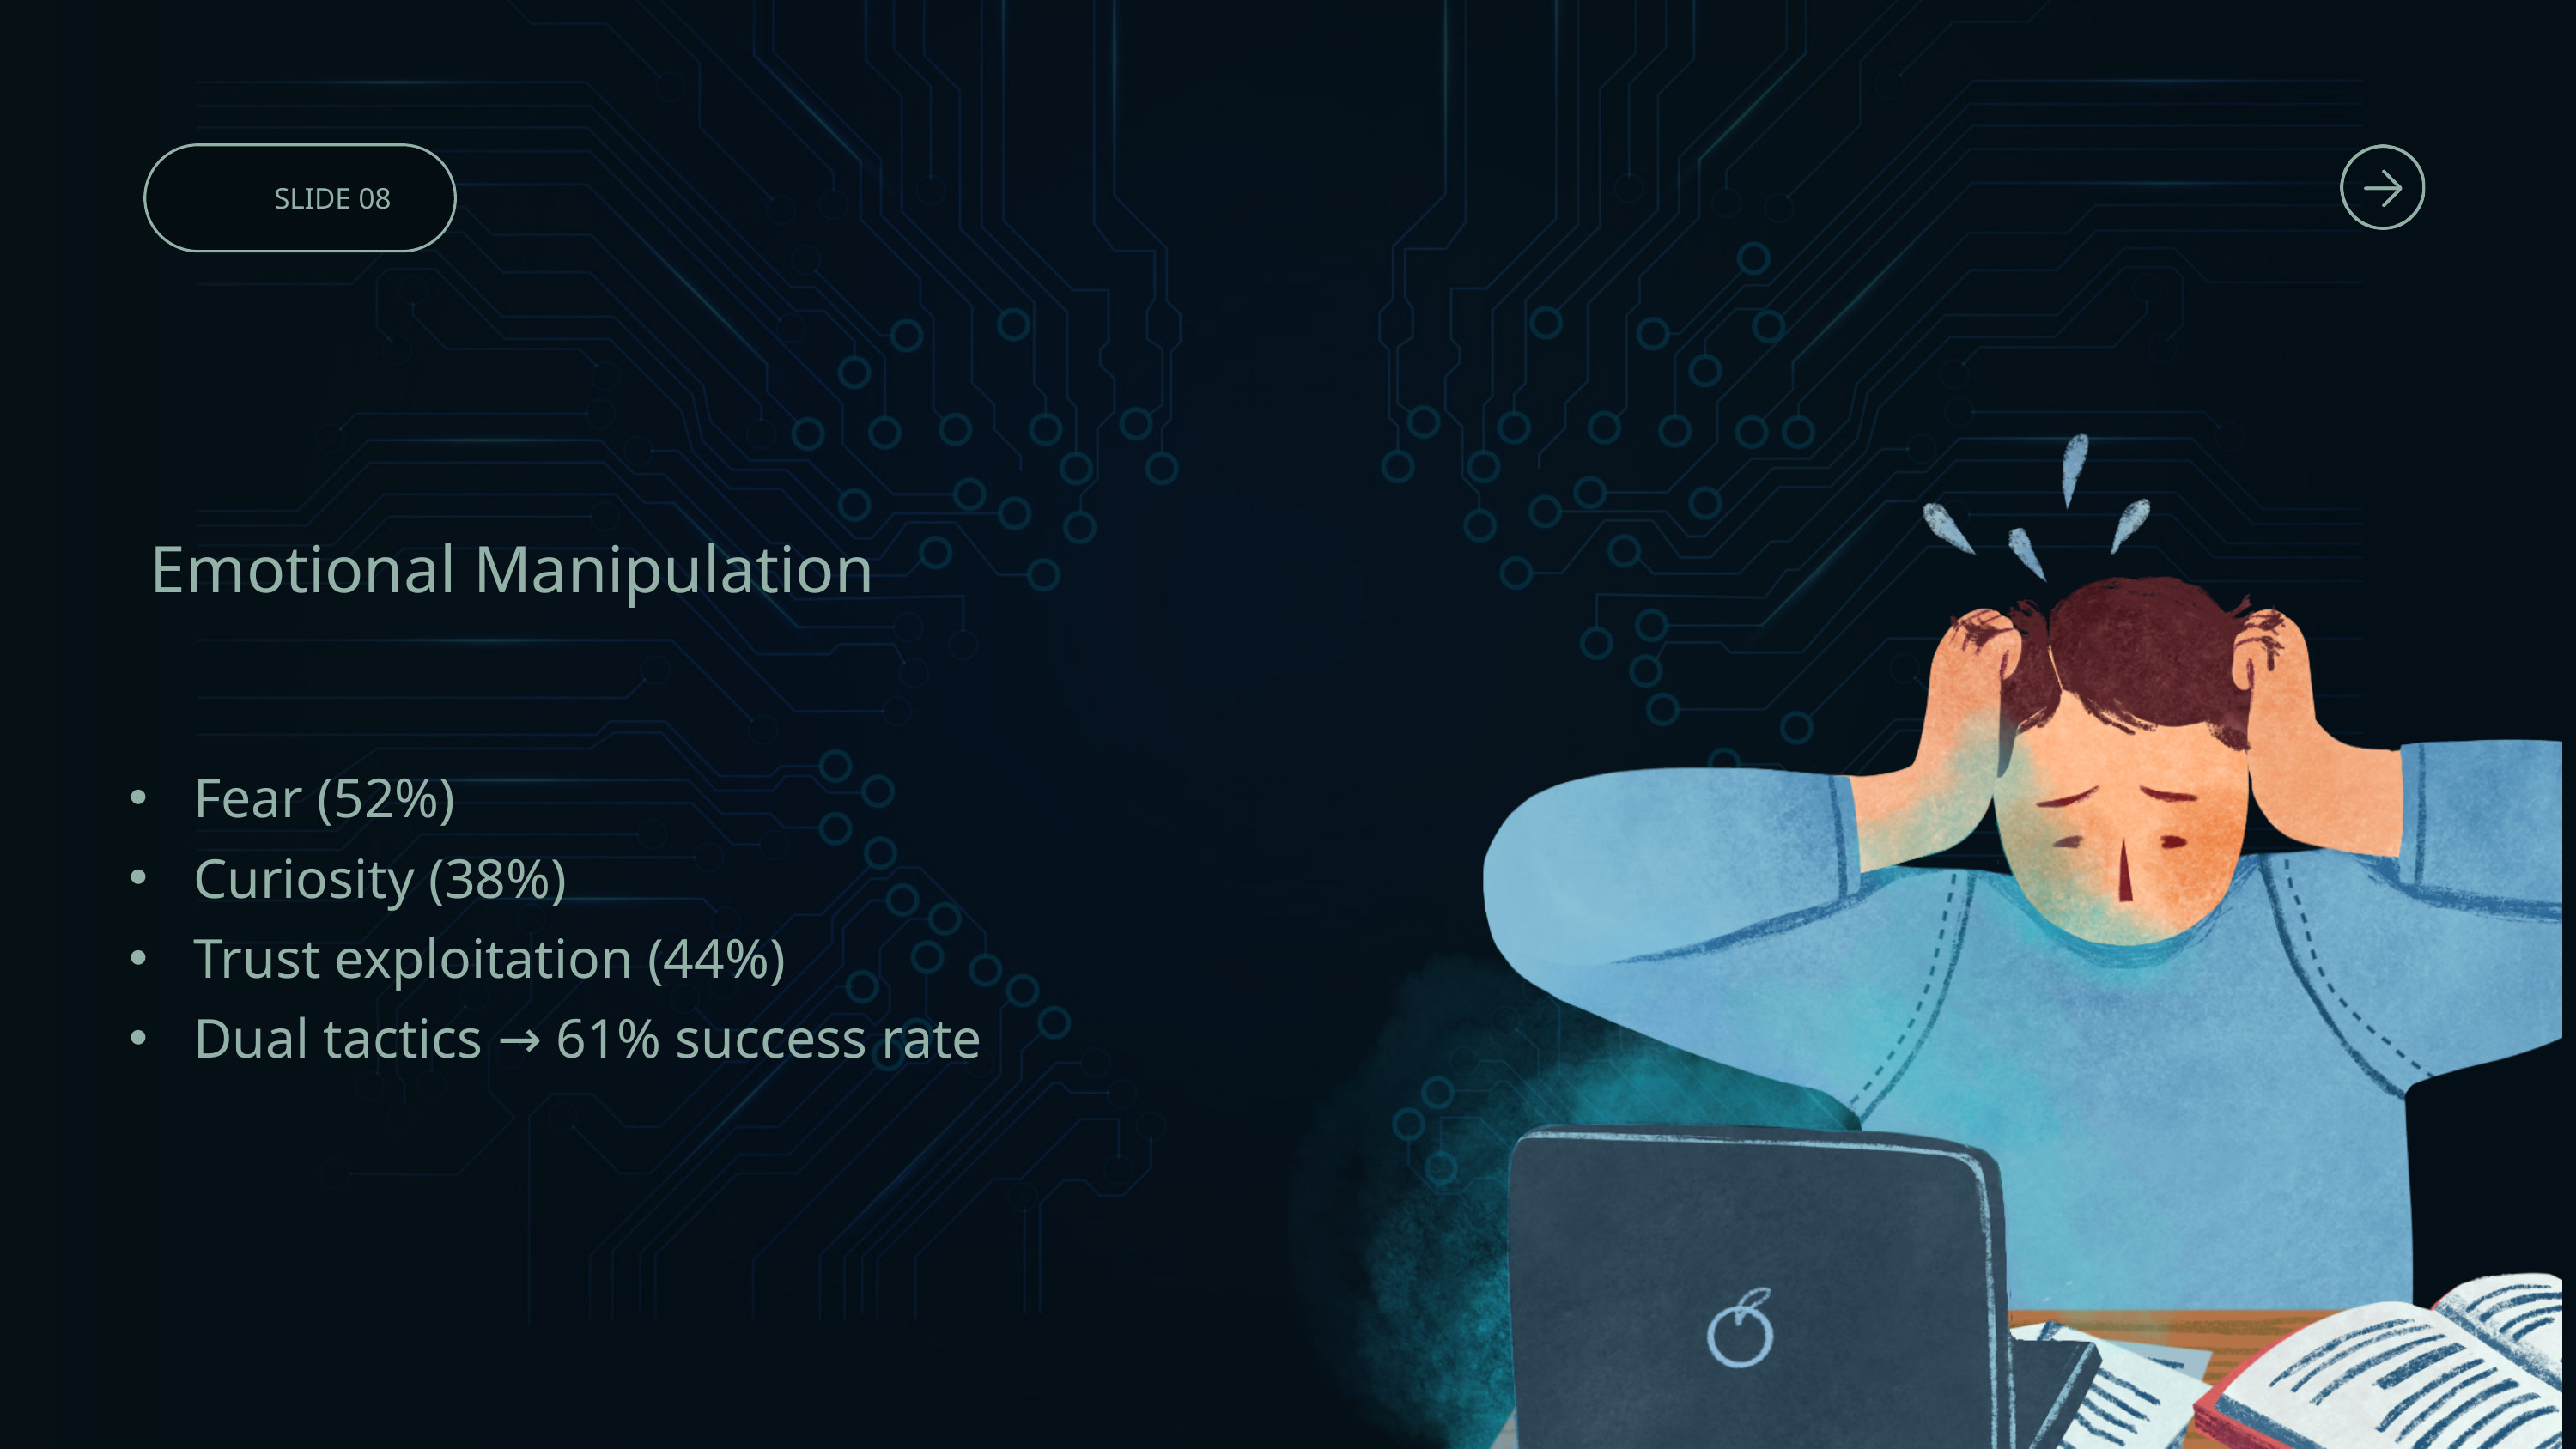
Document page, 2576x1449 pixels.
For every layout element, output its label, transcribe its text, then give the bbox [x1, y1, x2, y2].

text_box Fear (52%) Curiosity (38%) Trust exploitation (44%) Dual tactics → 61% success rate [128, 788, 1287, 1316]
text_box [144, 144, 456, 252]
text_box [1287, 433, 2562, 1449]
text_box [0, 0, 2576, 1449]
text_box [2340, 144, 2426, 231]
text_box Emotional Manipulation [149, 488, 1287, 606]
